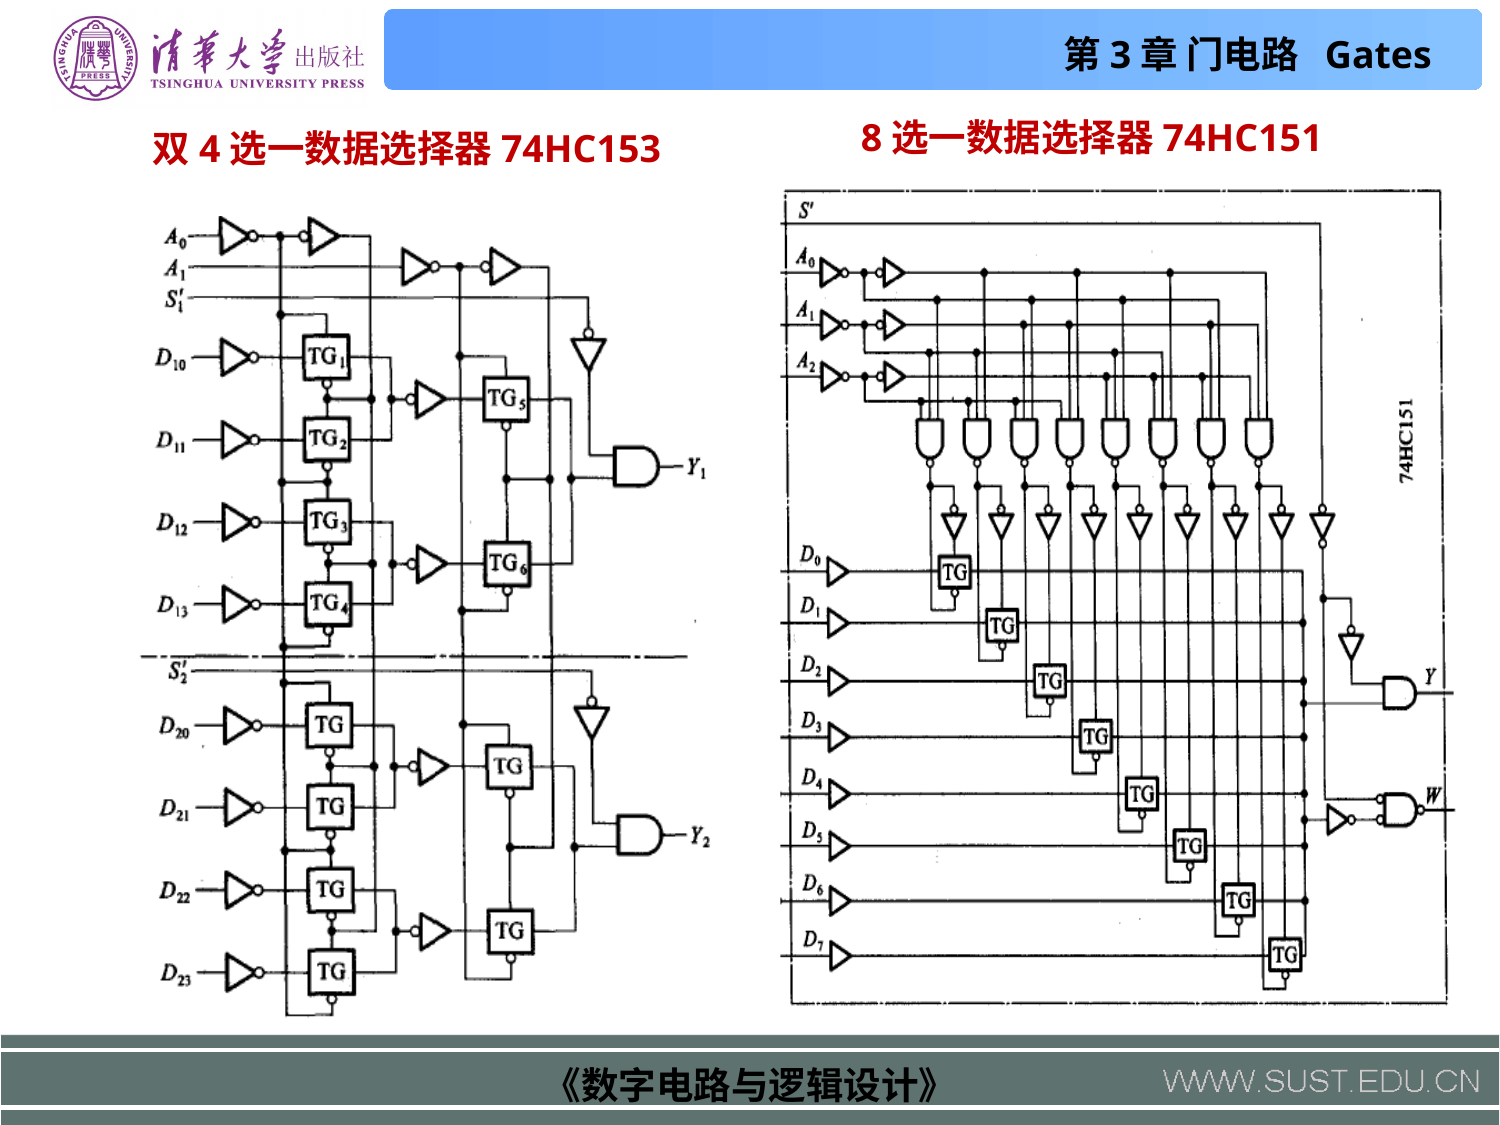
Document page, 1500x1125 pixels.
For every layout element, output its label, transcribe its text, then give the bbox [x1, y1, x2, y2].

picture [50, 8, 367, 110]
text_box 双4选一数据选择器74HC153 [137, 117, 689, 177]
text_box 电平表 [1151, 1057, 1492, 1105]
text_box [126, 216, 735, 1021]
text_box 8选一数据选择器74HC151 [846, 106, 1355, 167]
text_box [766, 177, 1487, 1021]
